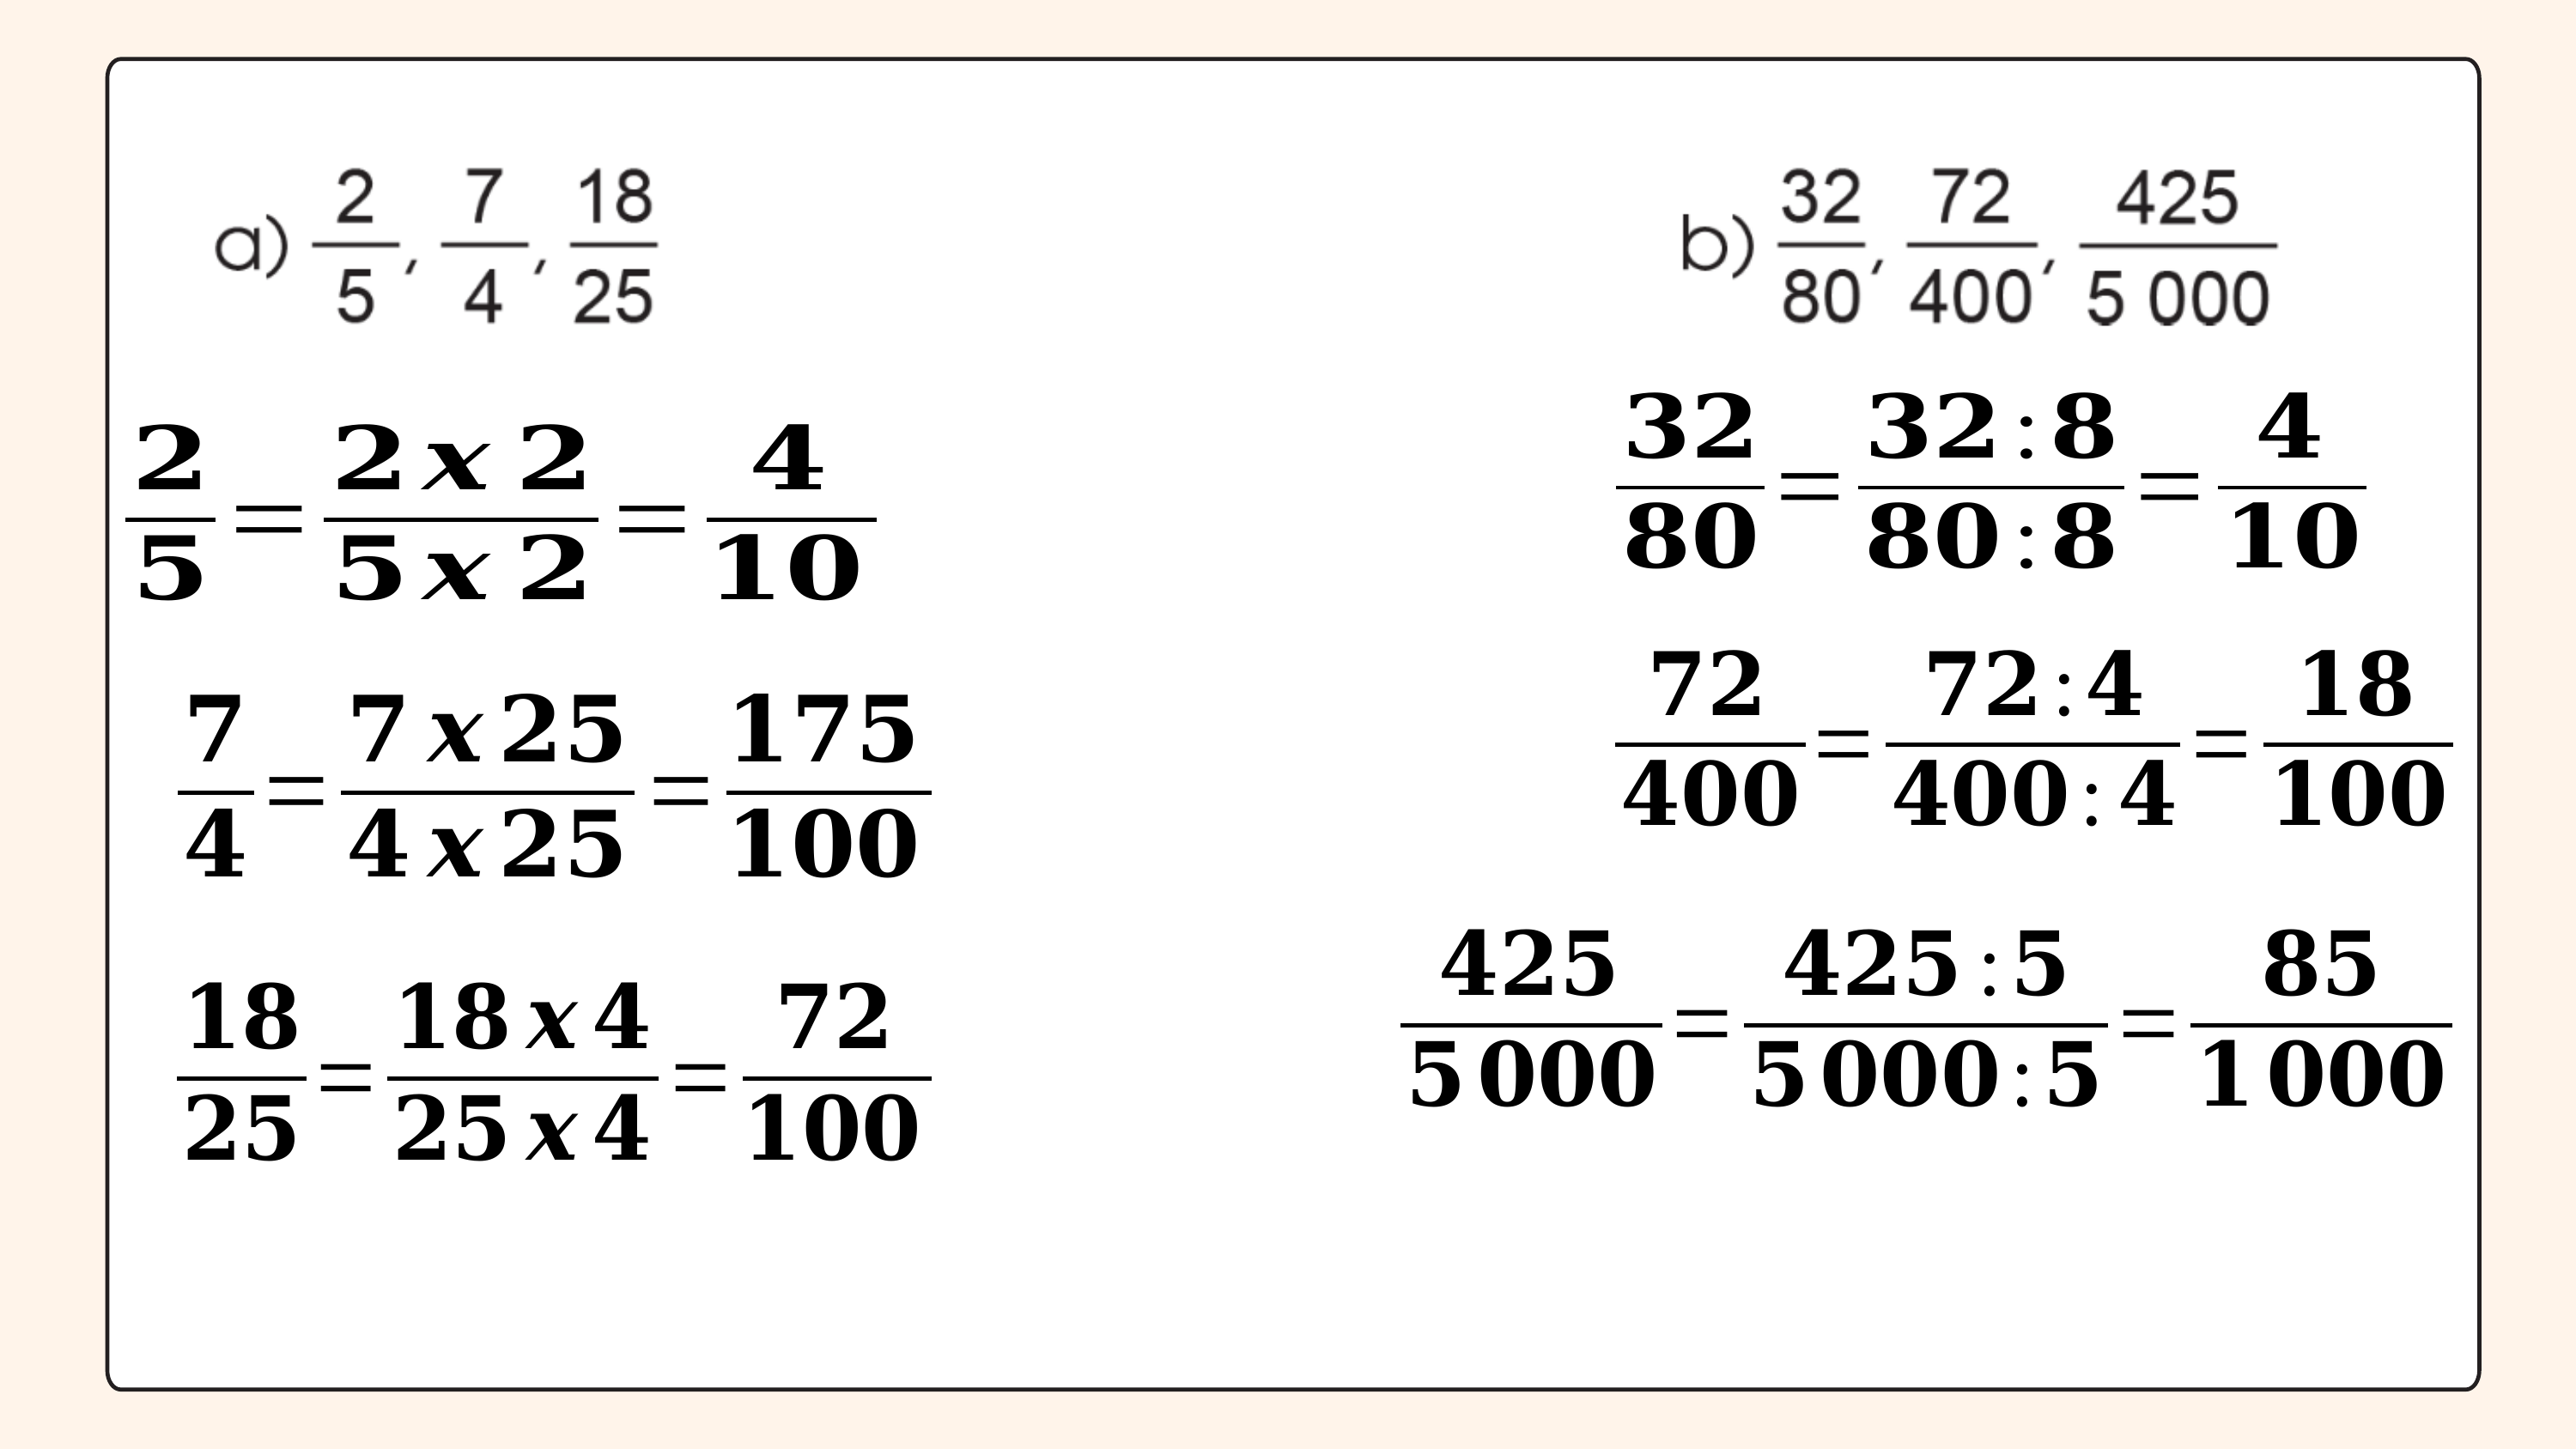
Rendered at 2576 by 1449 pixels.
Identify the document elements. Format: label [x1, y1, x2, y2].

picture [182, 101, 2308, 381]
text_box [106, 58, 2480, 1390]
